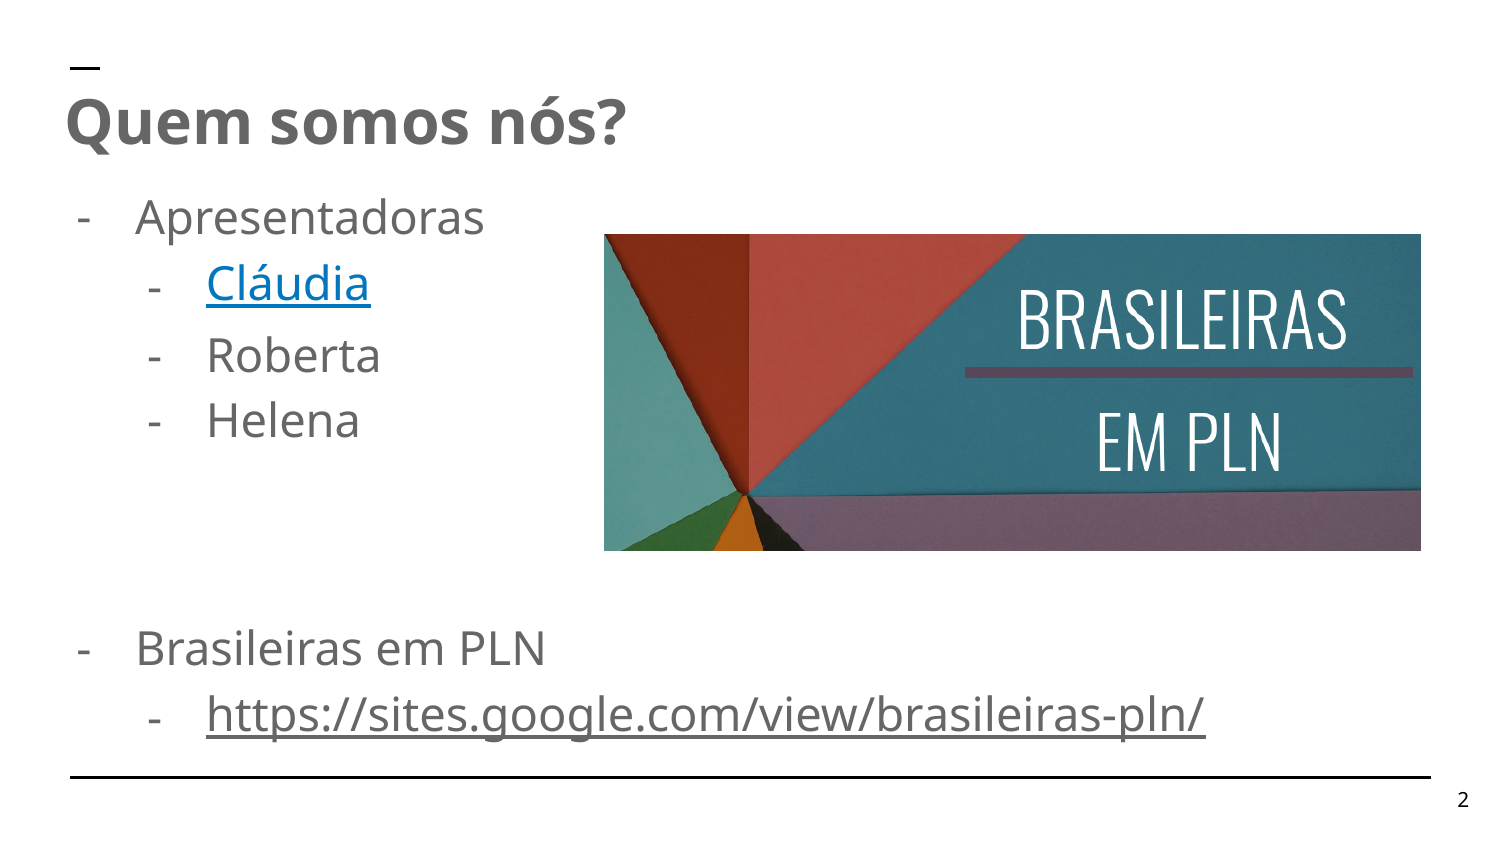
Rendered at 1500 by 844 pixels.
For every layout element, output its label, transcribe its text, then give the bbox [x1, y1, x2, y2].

picture [603, 234, 1422, 551]
title Quem somos nós? [49, 67, 1448, 173]
list Apresentadoras Cláudia Roberta Helena Brasileiras em PLN https://sites.google.com/view/brasileiras-pln/ [49, 172, 1412, 770]
slide_number ‹#› [1394, 769, 1484, 834]
